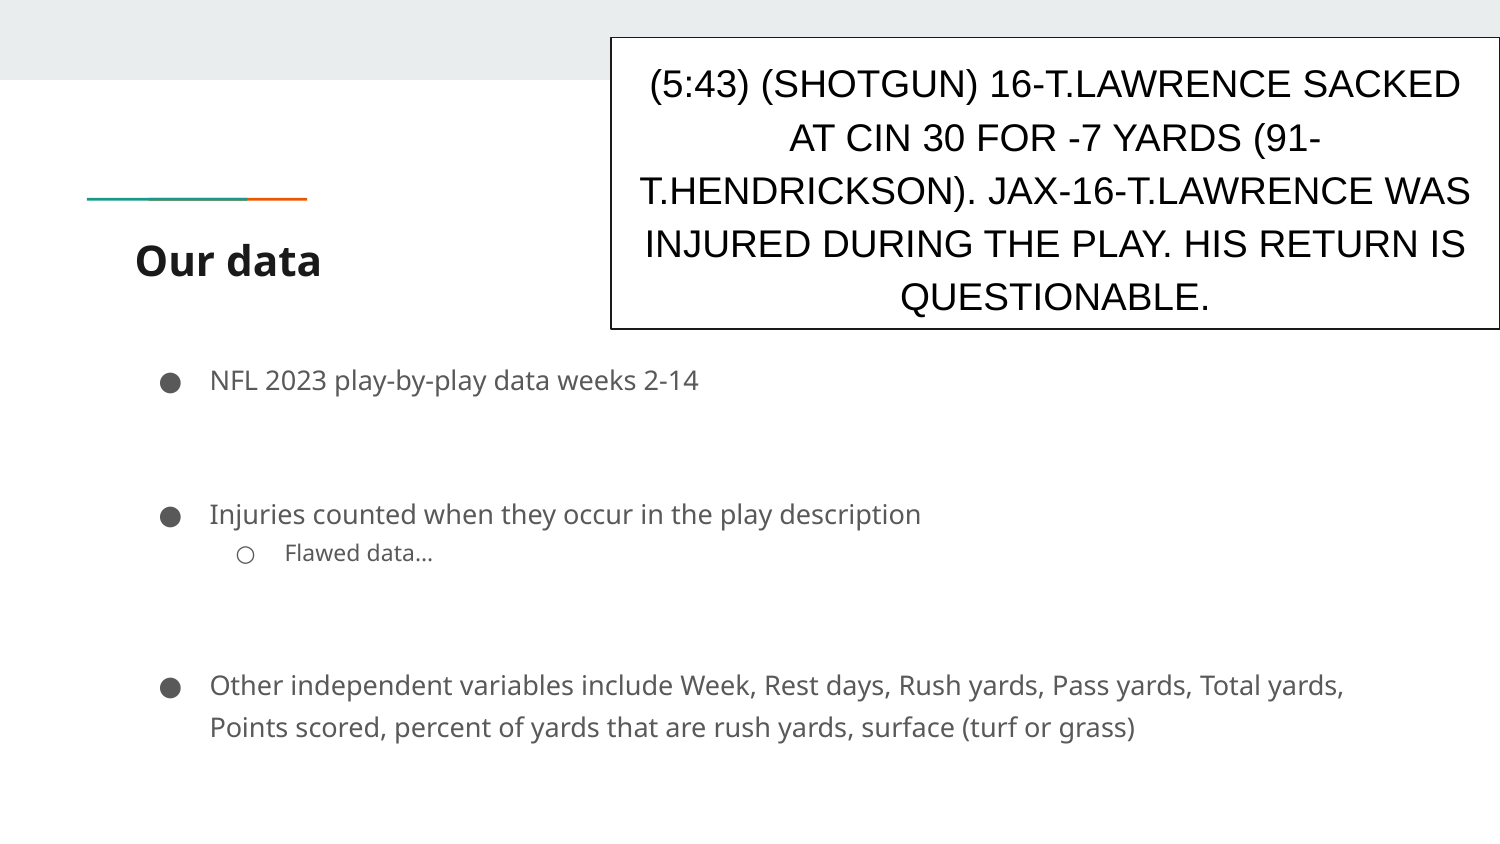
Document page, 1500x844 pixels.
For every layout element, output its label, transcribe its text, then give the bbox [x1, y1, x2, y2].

text_box (5:43) (SHOTGUN) 16-T.LAWRENCE SACKED AT CIN 30 FOR -7 YARDS (91-T.HENDRICKSON). JAX-16-T.LAWRENCE WAS INJURED DURING THE PLAY. HIS RETURN IS QUESTIONABLE. [610, 37, 1500, 329]
list NFL 2023 play-by-play data weeks 2-14 Injuries counted when they occur in the play description Flawed data… Other independent variables include Week, Rest days, Rush yards, Pass yards, Total yards, Points scored, percent of yards that are rush yards, surface (turf or grass) [119, 341, 1381, 844]
title Our data [119, 216, 610, 305]
